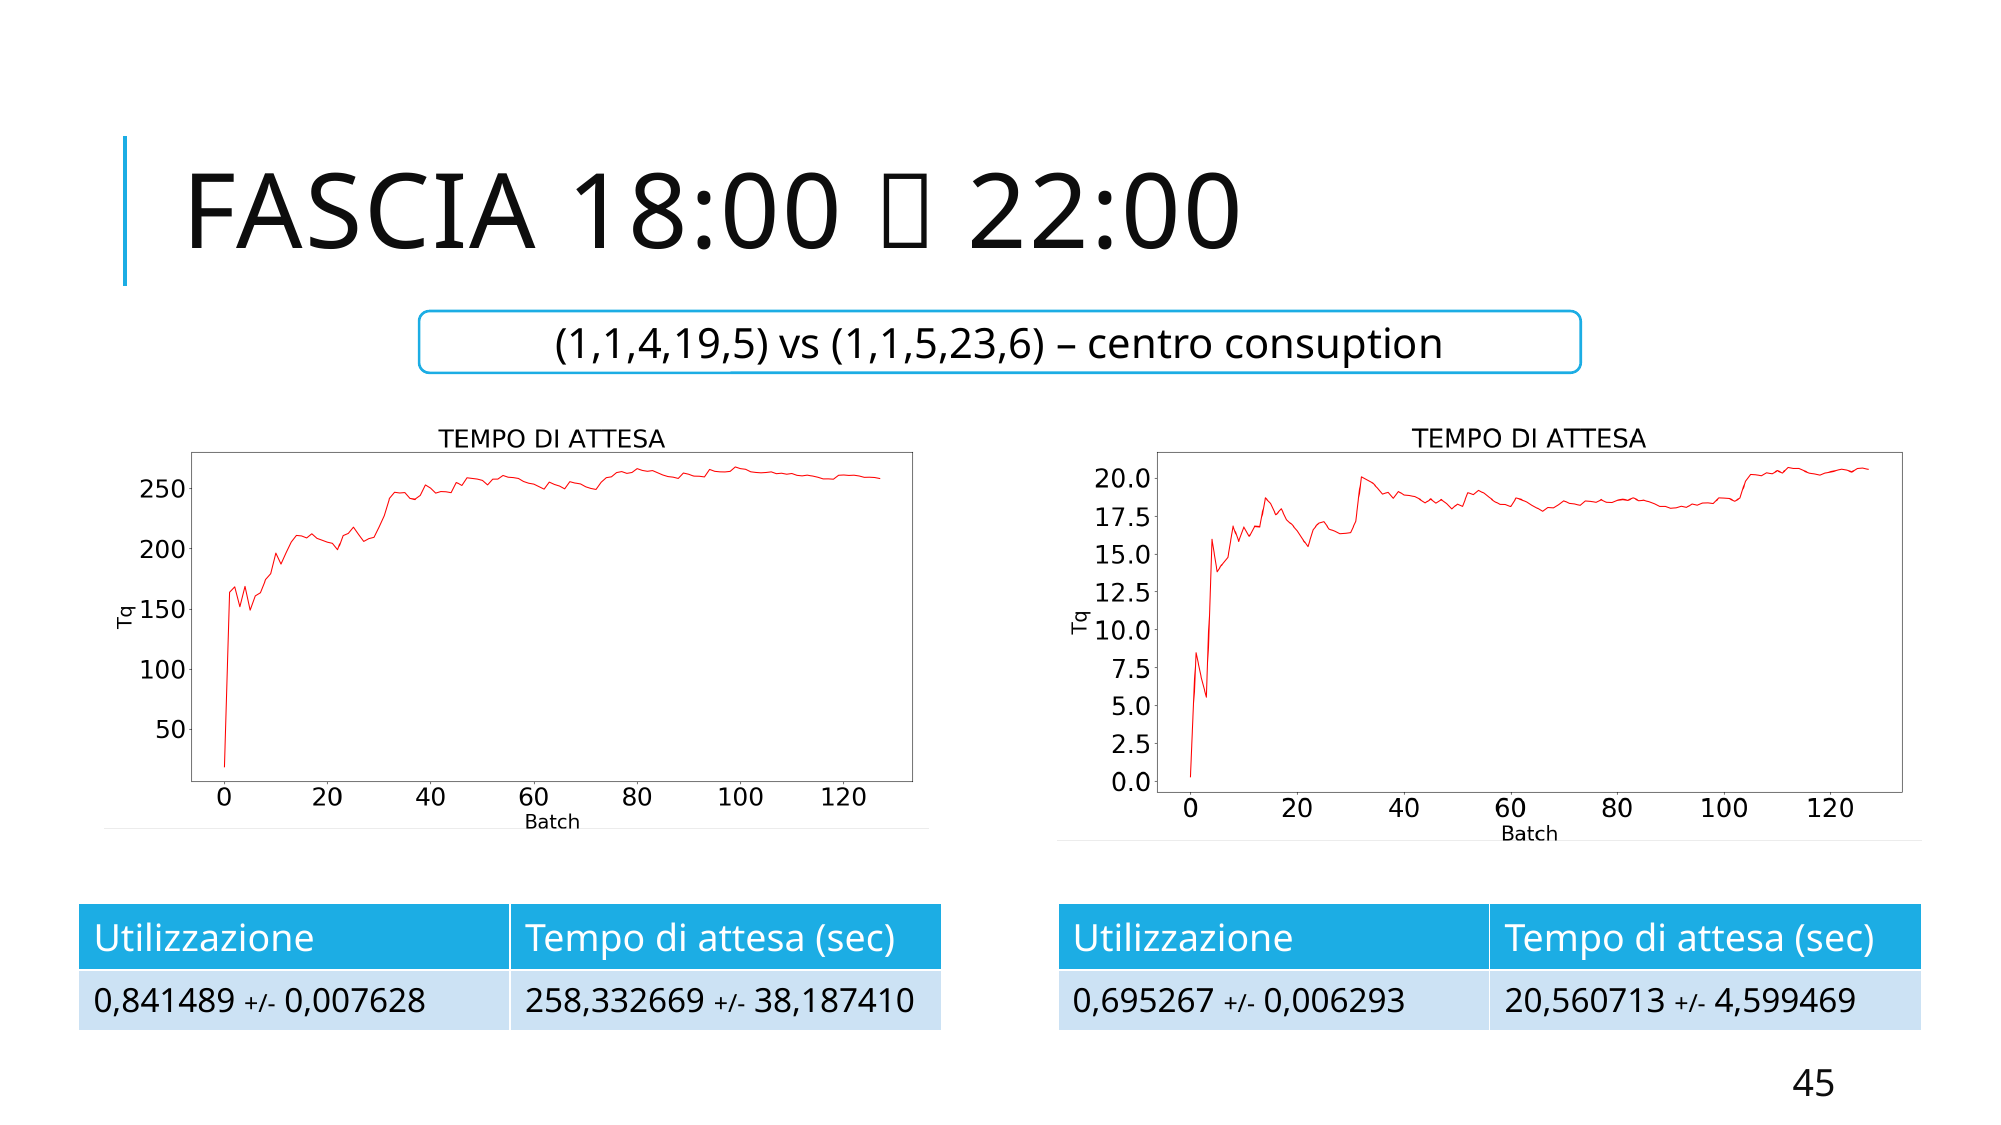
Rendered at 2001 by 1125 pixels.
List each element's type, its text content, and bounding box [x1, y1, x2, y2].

picture [1057, 416, 1922, 841]
table_cell 258,332669 +/- 38,187410 [511, 971, 941, 1030]
table_header Tempo di attesa (sec) [1490, 904, 1921, 969]
table_header Utilizzazione [1059, 904, 1489, 969]
table_header Utilizzazione [79, 904, 509, 969]
table_header Tempo di attesa (sec) [511, 904, 941, 969]
table_cell 0,695267 +/- 0,006293 [1059, 971, 1489, 1030]
table_cell 0,841489 +/- 0,007628 [79, 971, 509, 1030]
title Fascia 18:00  22:00 [168, 96, 1763, 342]
picture [103, 417, 929, 829]
text_box (1,1,4,19,5) vs (1,1,5,23,6) – centro consuption [417, 342, 1583, 375]
slide_number 45 [1777, 1061, 1938, 1107]
table_cell 20,560713 +/- 4,599469 [1490, 971, 1921, 1030]
